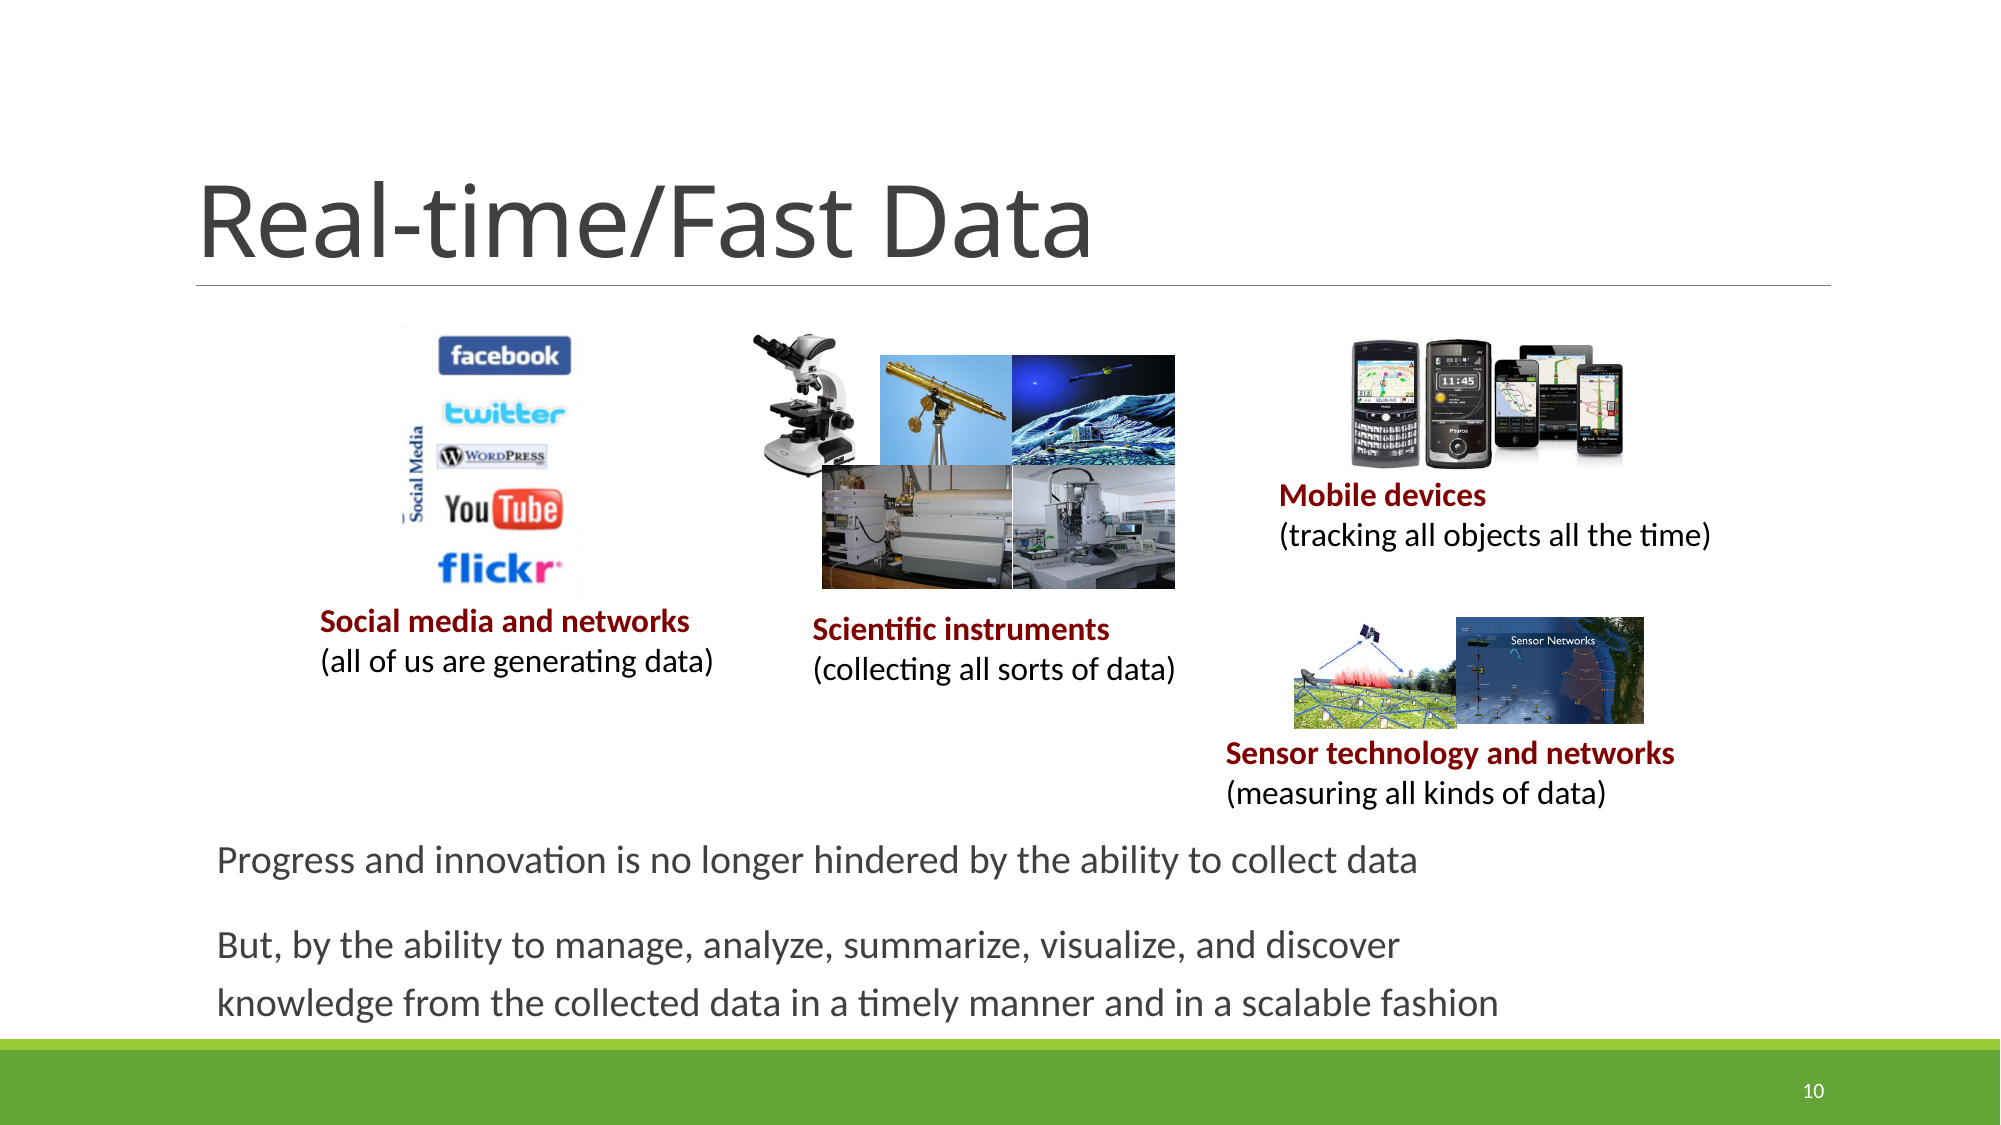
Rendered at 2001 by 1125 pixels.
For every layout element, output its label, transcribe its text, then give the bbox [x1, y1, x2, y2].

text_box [1252, 337, 1739, 562]
title Real-time/Fast Data [180, 47, 1830, 285]
slide_number 10 [1624, 1059, 1840, 1120]
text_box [1210, 617, 1731, 820]
list Progress and innovation is no longer hindered by the ability to collect data But, by the ability to manage, analyze, summarize, visualize, and discover knowledge from the collected data in a timely manner and in a scalable fashion [201, 816, 1526, 1035]
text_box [302, 326, 733, 689]
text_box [749, 323, 1209, 697]
